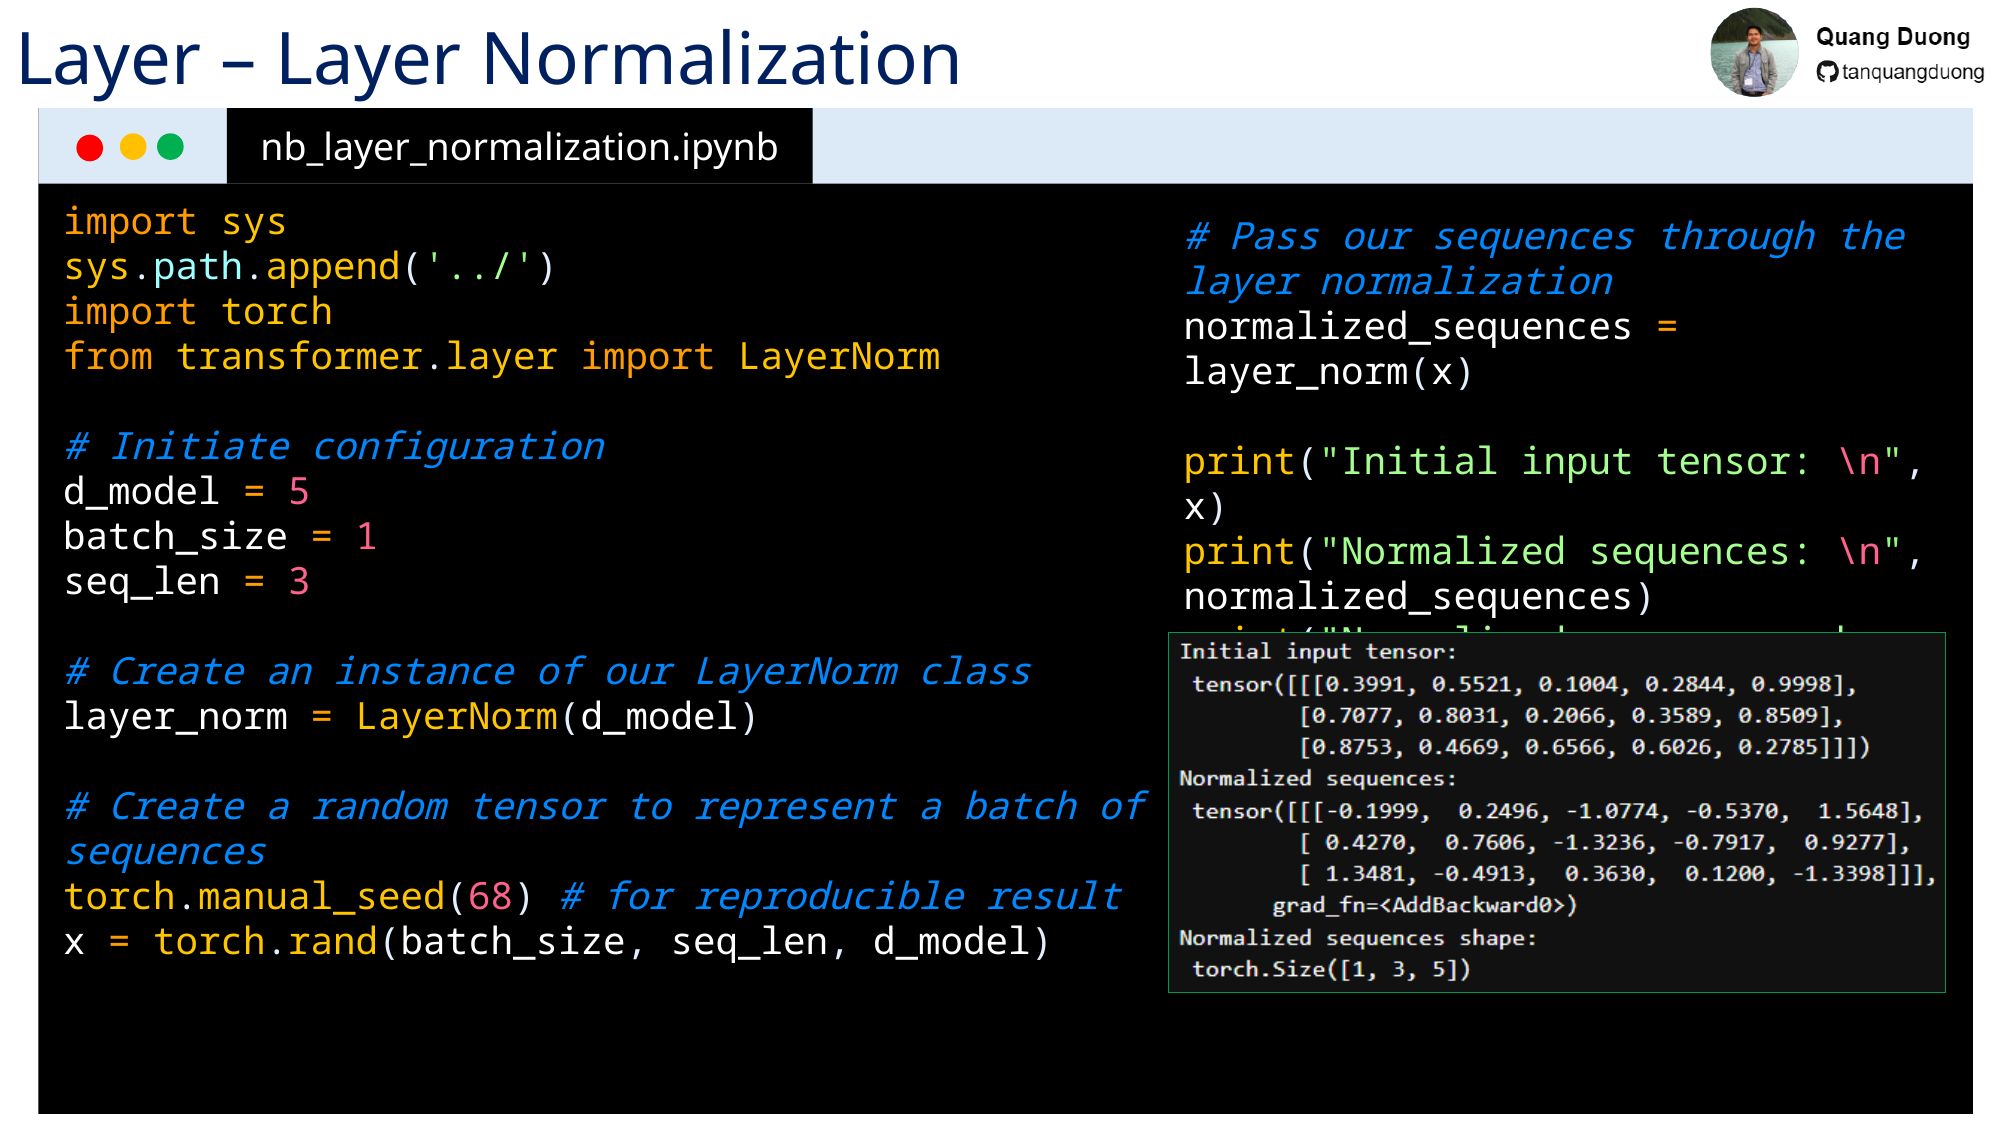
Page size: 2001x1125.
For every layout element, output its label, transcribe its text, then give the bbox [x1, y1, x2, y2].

text_box [814, 106, 1974, 185]
text_box # Pass our sequences through the layer normalization normalized_sequences = layer_norm(x) print("Initial input tensor: \n", x) print("Normalized sequences: \n", normalized_sequences) print("Normalized sequences shape: \n", normalized_sequences.shape) [1168, 204, 1973, 715]
text_box nb_layer_normalization.ipynb [225, 106, 814, 185]
text_box Layer – Layer Normalization [0, 13, 1361, 108]
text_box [75, 132, 185, 162]
picture [1168, 631, 1947, 994]
text_box import sys sys.path.append('../') import torch from transformer.layer import LayerNorm # Initiate configuration d_model = 5 batch_size = 1 seq_len = 3 # Create an instance of our LayerNorm class layer_norm = LayerNorm(d_model) # Create a random tensor to represent a batch of sequences torch.manual_seed(68) # for reproducible result x = torch.rand(batch_size, seq_len, d_model) [48, 189, 1169, 970]
text_box [37, 185, 1974, 1115]
text_box [37, 106, 225, 185]
picture [1704, 6, 1986, 101]
